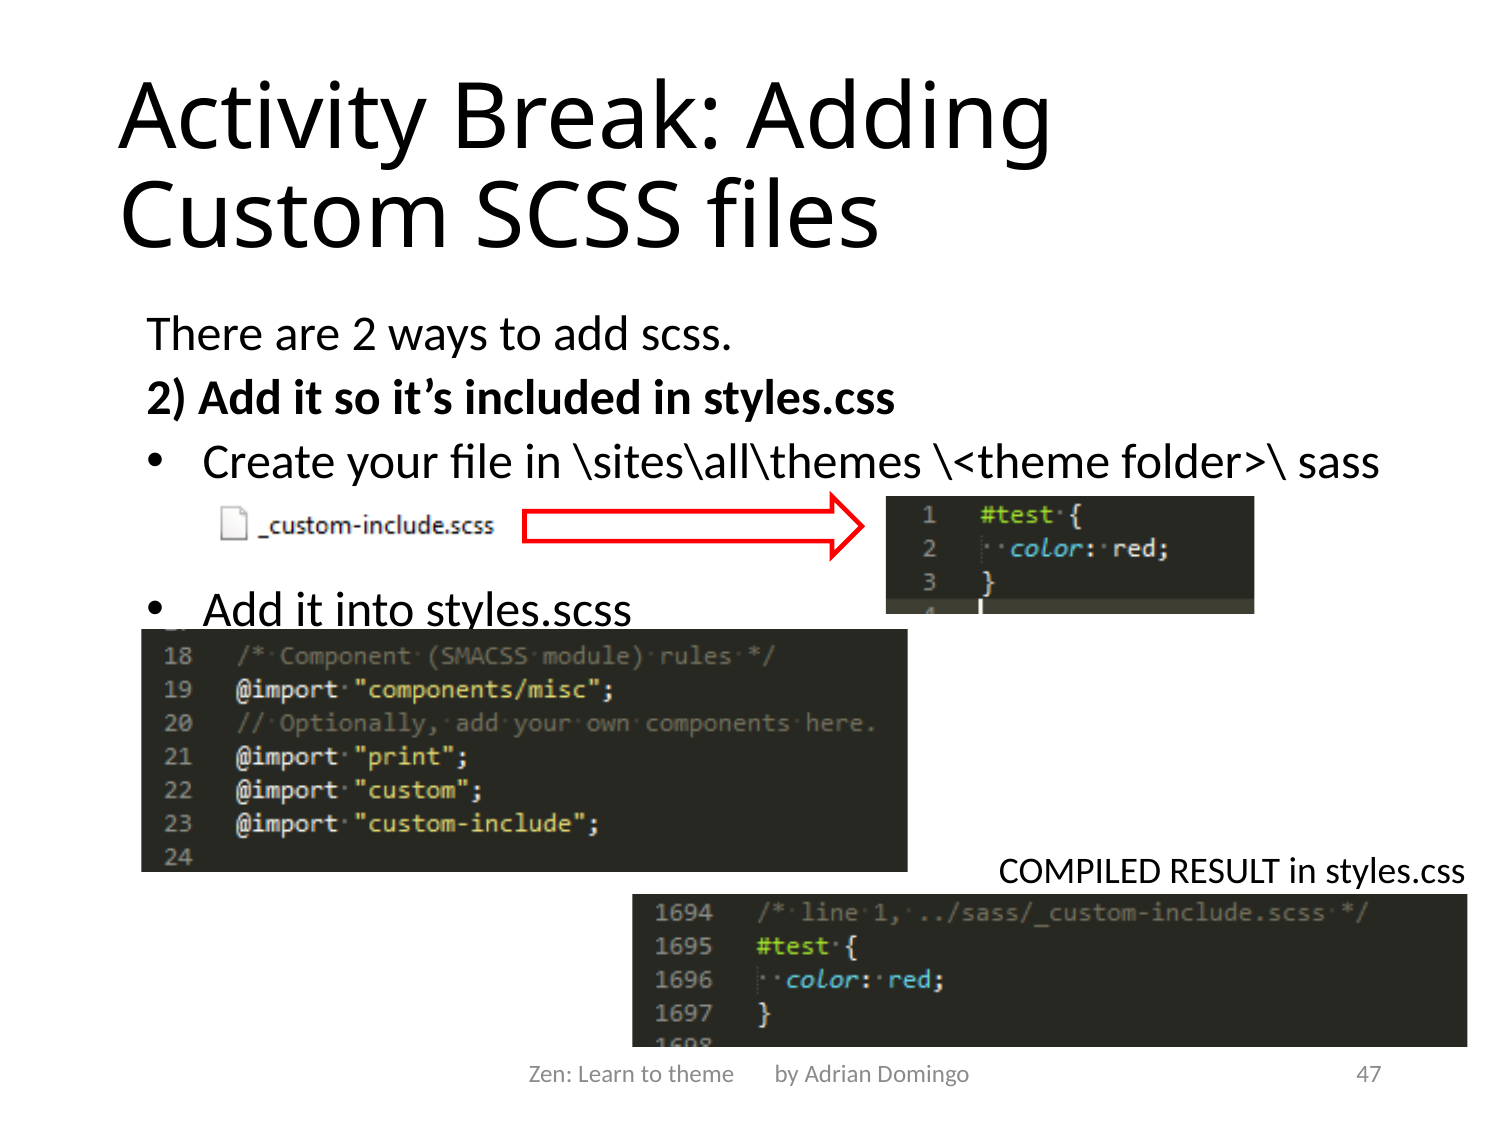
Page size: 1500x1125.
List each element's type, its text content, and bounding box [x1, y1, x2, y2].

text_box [885, 496, 1255, 614]
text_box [195, 496, 507, 545]
title Activity Break: Adding Custom SCSS files [103, 59, 1397, 278]
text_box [141, 629, 908, 872]
text_box [523, 493, 864, 559]
footer Zen: Learn to theme by Adrian Domingo [496, 1042, 1004, 1103]
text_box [632, 894, 1468, 1047]
list There are 2 ways to add scss. 2) Add it so it’s included in styles.css Create your file in \sites\all\themes \<theme folder>\ sass Add it into styles.scss [103, 299, 1397, 1014]
text_box COMPILED RESULT in styles.css [906, 838, 1481, 898]
slide_number 47 [1059, 1047, 1397, 1103]
